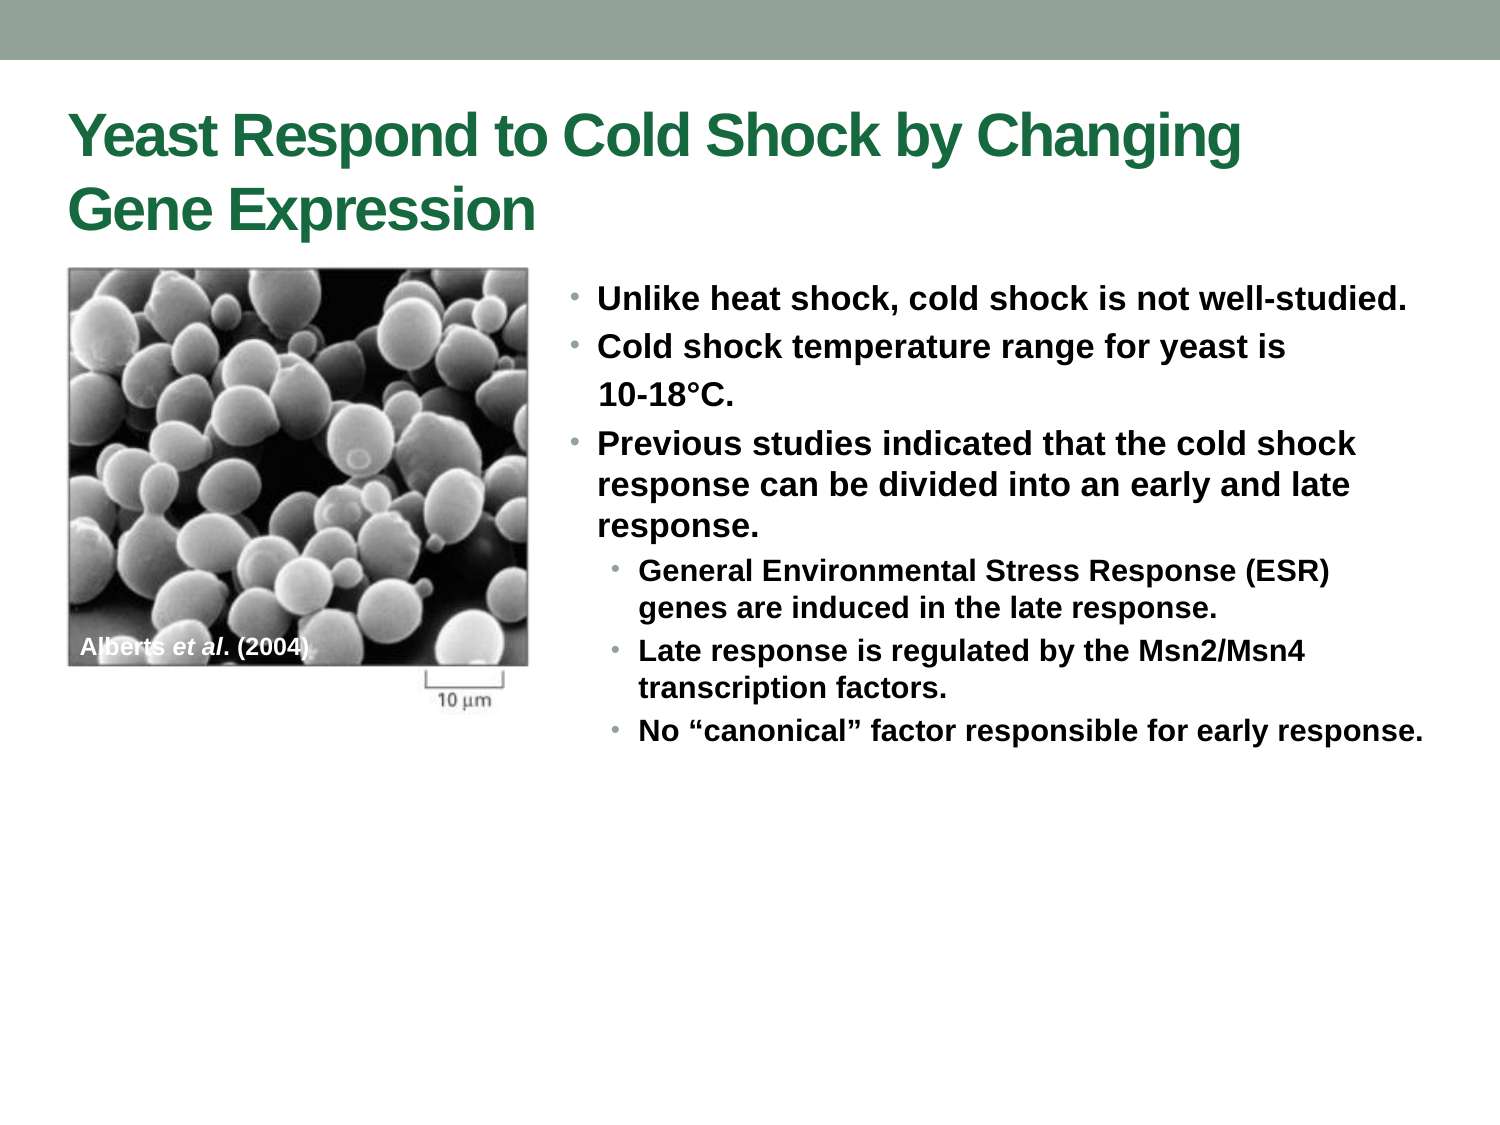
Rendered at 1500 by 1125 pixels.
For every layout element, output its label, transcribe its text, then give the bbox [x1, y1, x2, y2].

text_box Unlike heat shock, cold shock is not well-studied. Cold shock temperature range for yeast is 10-18°C. Previous studies indicated that the cold shock response can be divided into an early and late response. General Environmental Stress Response (ESR) genes are induced in the late response. Late response is regulated by the Msn2/Msn4 transcription factors. No “canonical” factor responsible for early response. [554, 268, 1444, 813]
title Yeast Respond to Cold Shock by Changing Gene Expression [52, 87, 1278, 250]
picture [52, 253, 556, 715]
